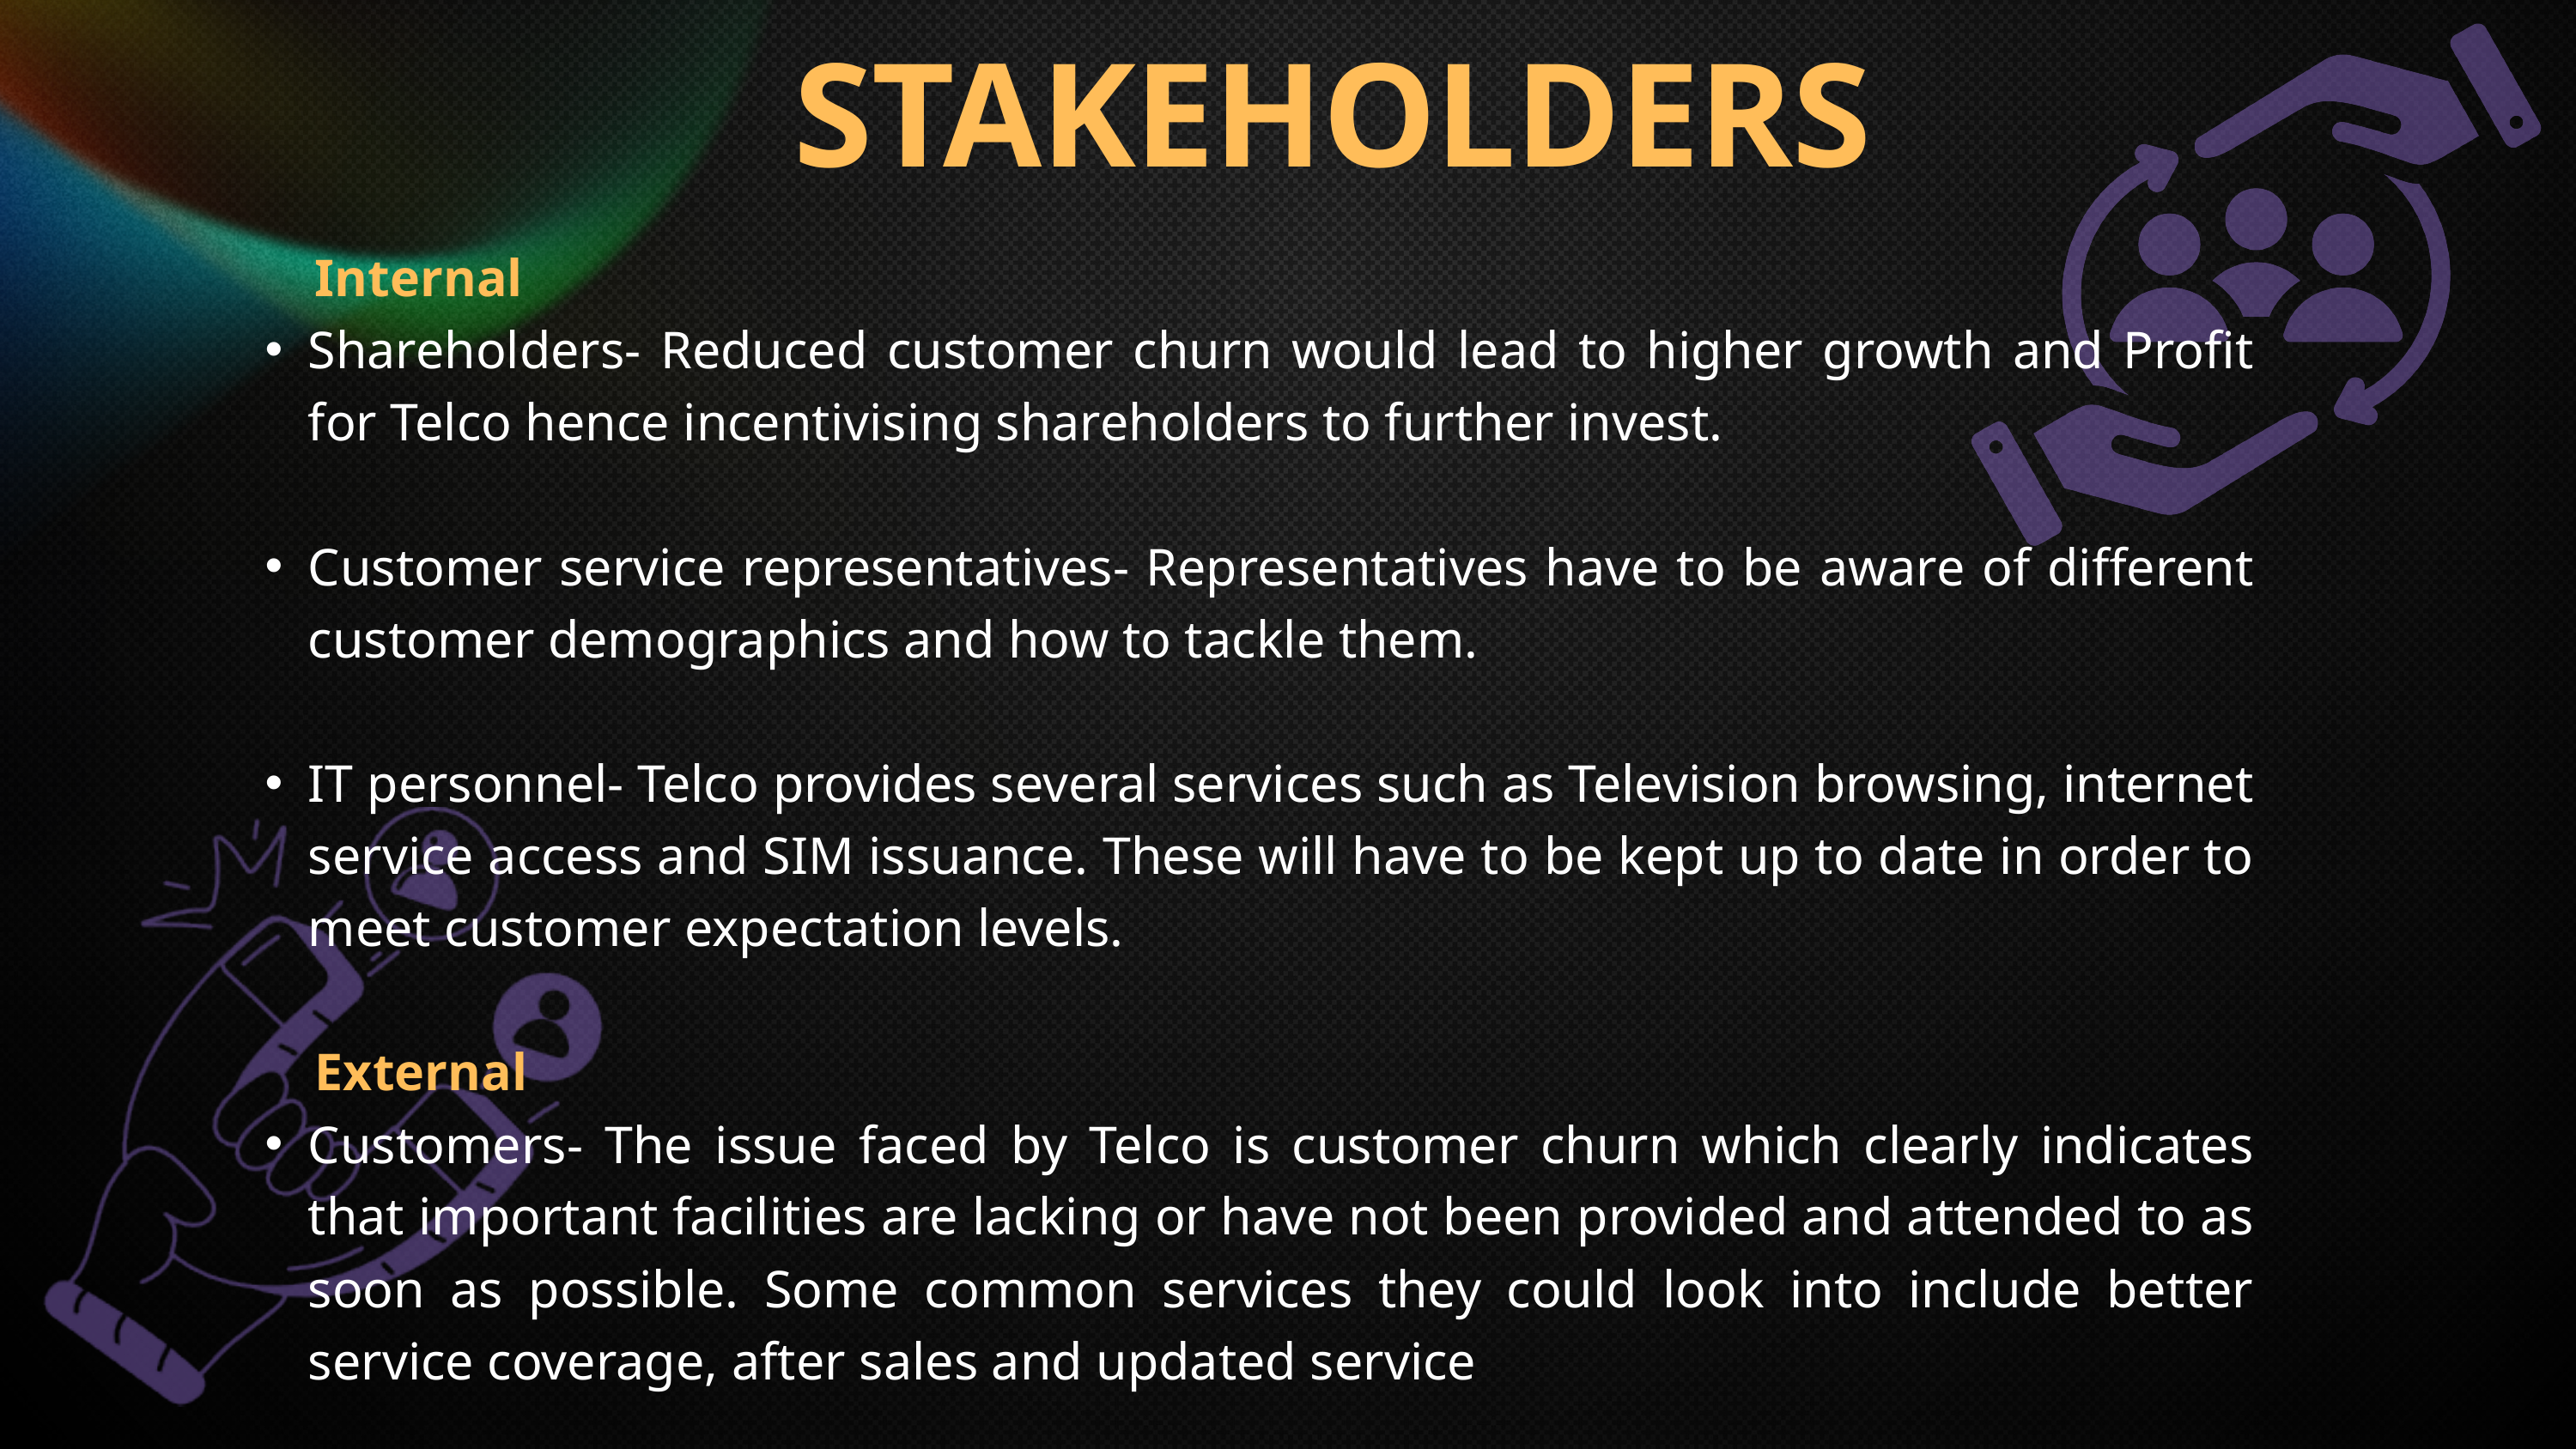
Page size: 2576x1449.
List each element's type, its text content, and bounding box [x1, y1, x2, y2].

text_box [0, 0, 1044, 898]
text_box [0, 0, 2576, 1449]
text_box STAKEHOLDERS [521, 23, 2145, 196]
text_box Internal Shareholders- Reduced customer churn would lead to higher growth and Profit for Telco hence incentivising shareholders to further invest. Customer service representatives- Representatives have to be aware of different customer demographics and how to tackle them. IT personnel- Telco provides several services such as Television browsing, internet service access and SIM issuance. These will have to be kept up to date in order to meet customer expectation levels. External Customers- The issue faced by Telco is customer churn which clearly indicates that important facilities are lacking or have not been provided and attended to as soon as possible. Some common services they could look into include better service coverage, after sales and updated service [222, 234, 2257, 1390]
text_box [1970, 21, 2543, 548]
text_box [41, 898, 605, 1407]
